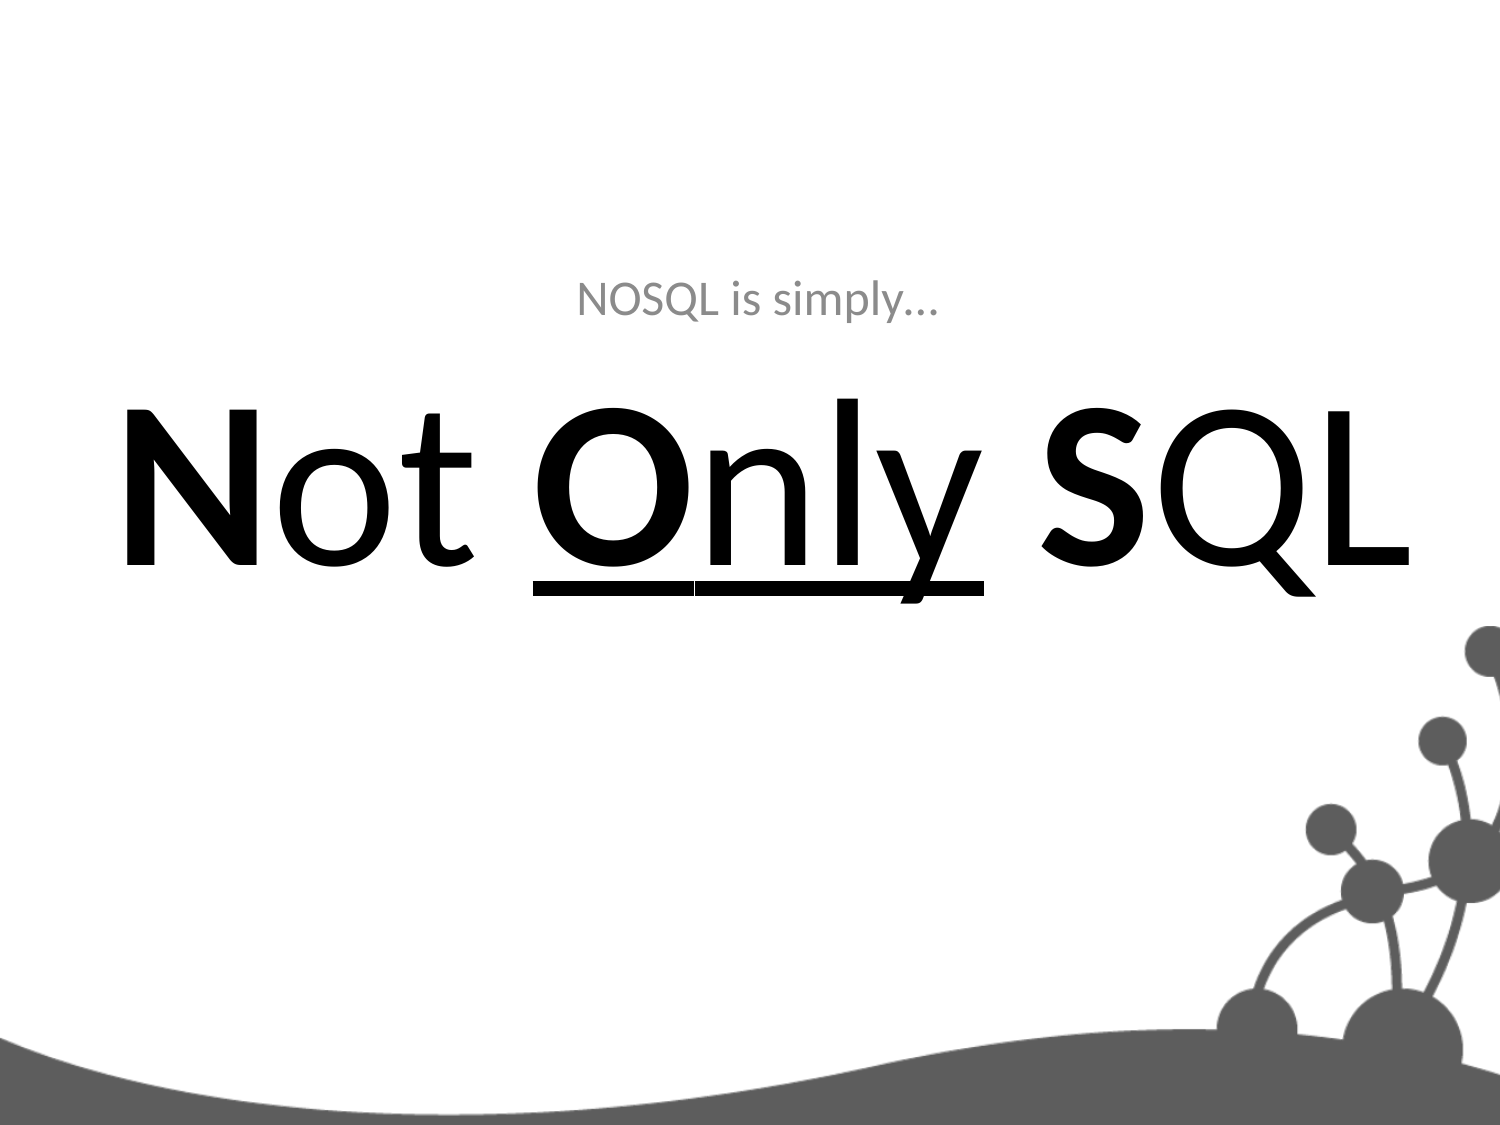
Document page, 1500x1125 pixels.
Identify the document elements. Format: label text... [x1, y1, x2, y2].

title Not Only SQL [86, 349, 1441, 591]
subtitle NOSQL is simply… [232, 258, 1283, 546]
